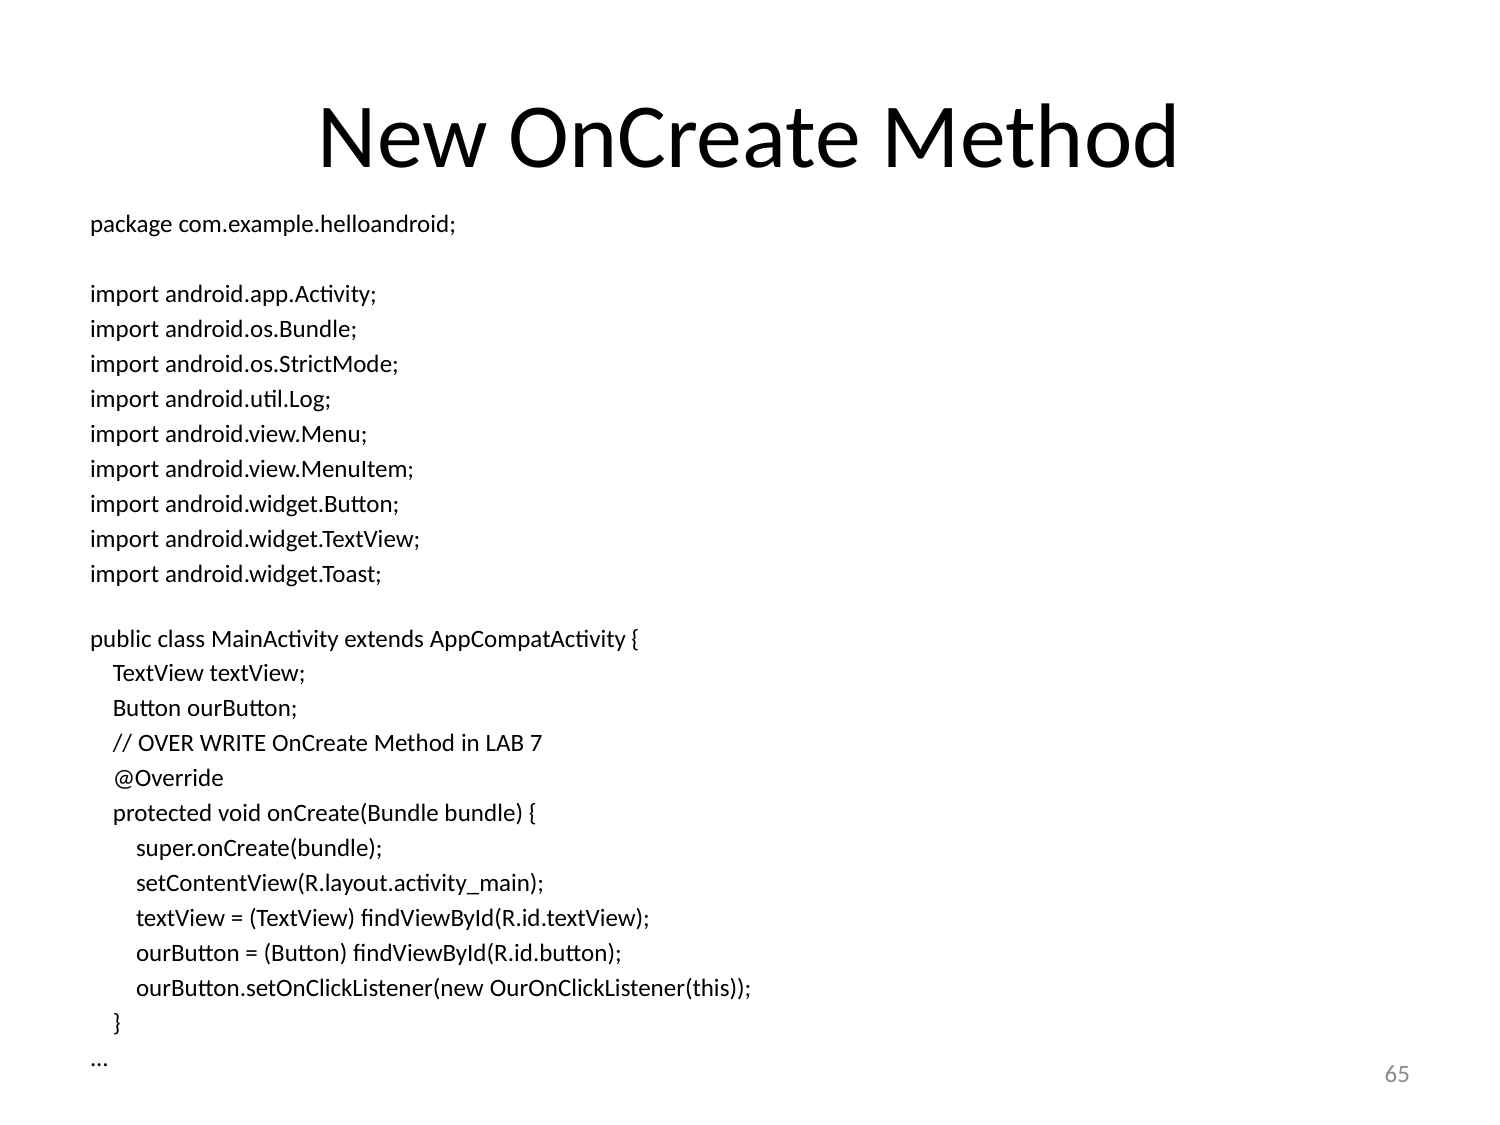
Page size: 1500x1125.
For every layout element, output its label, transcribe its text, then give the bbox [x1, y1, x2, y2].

list package com.example.helloandroid; import android.app.Activity; import android.os.Bundle; import android.os.StrictMode; import android.util.Log; import android.view.Menu; import android.view.MenuItem; import android.widget.Button; import android.widget.TextView; import android.widget.Toast; public class MainActivity extends AppCompatActivity { TextView textView; Button ourButton; // OVER WRITE OnCreate Method in LAB 7 @Override protected void onCreate(Bundle bundle) { super.onCreate(bundle); setContentView(R.layout.activity_main); textView = (TextView) findViewById(R.id.textView); ourButton = (Button) findViewById(R.id.button); ourButton.setOnClickListener(new OurOnClickListener(this)); } ... [74, 199, 1426, 943]
slide_number 65 [1074, 1042, 1425, 1103]
title New OnCreate Method [74, 37, 1426, 199]
